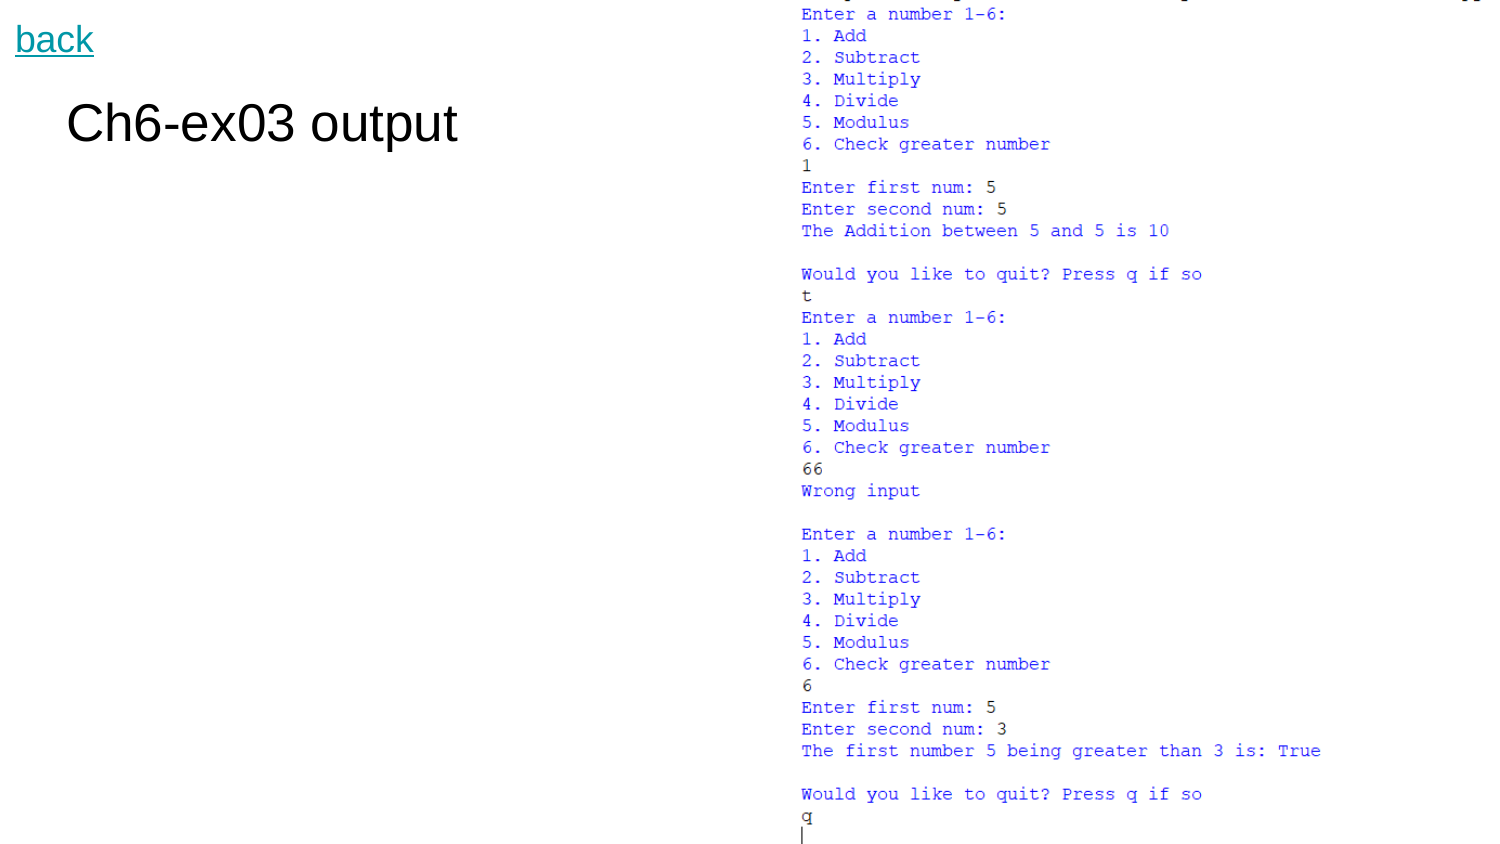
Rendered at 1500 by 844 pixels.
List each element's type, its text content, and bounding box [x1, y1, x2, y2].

title Ch6-ex03 output [51, 72, 791, 167]
picture [796, 0, 1500, 844]
text_box back [0, 0, 493, 75]
